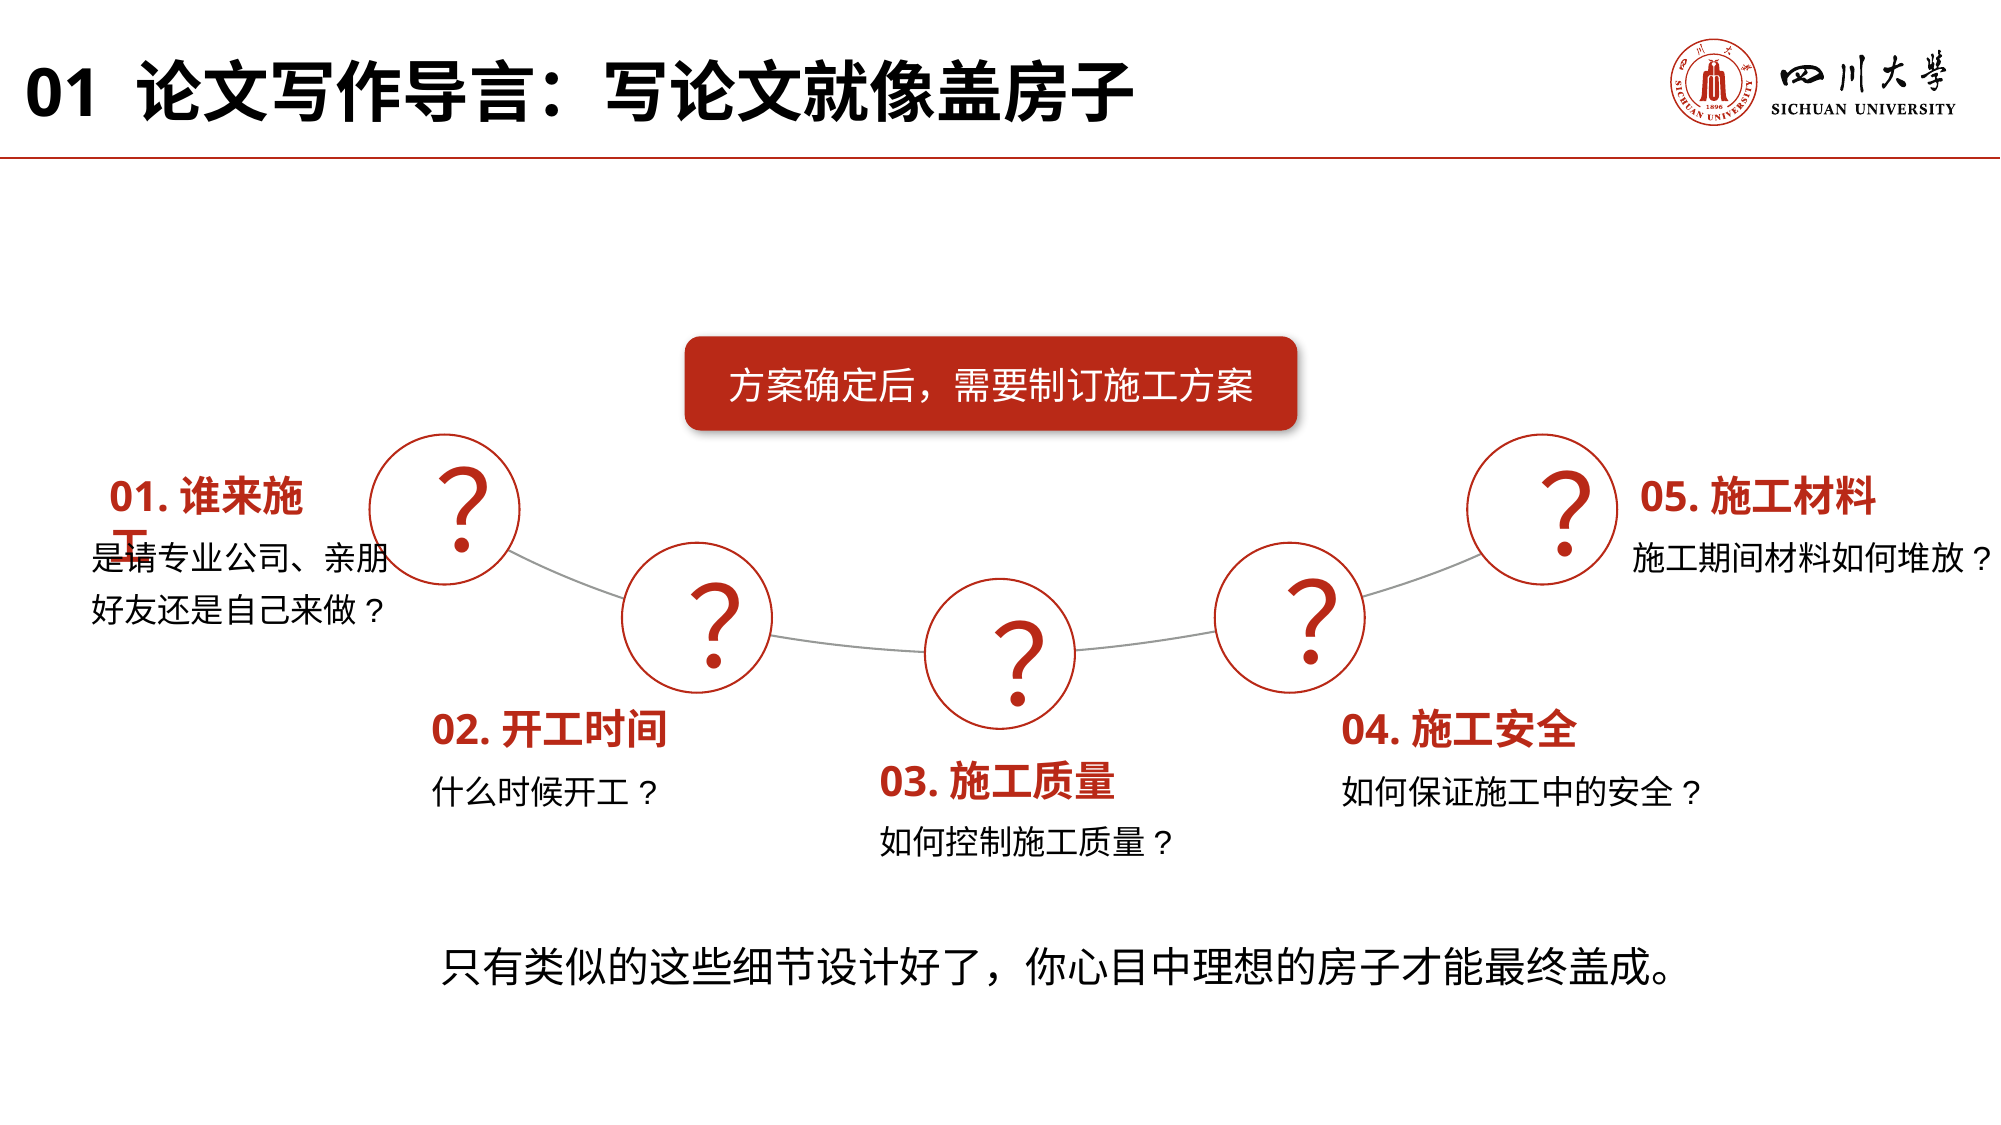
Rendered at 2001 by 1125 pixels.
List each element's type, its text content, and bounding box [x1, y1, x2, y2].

list 01 论文写作导言：写论文就像盖房子 [25, 51, 1319, 139]
text_box 只有类似的这些细节设计好了，你心目中理想的房子才能最终盖成。 [425, 933, 1697, 999]
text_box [76, 322, 1985, 865]
